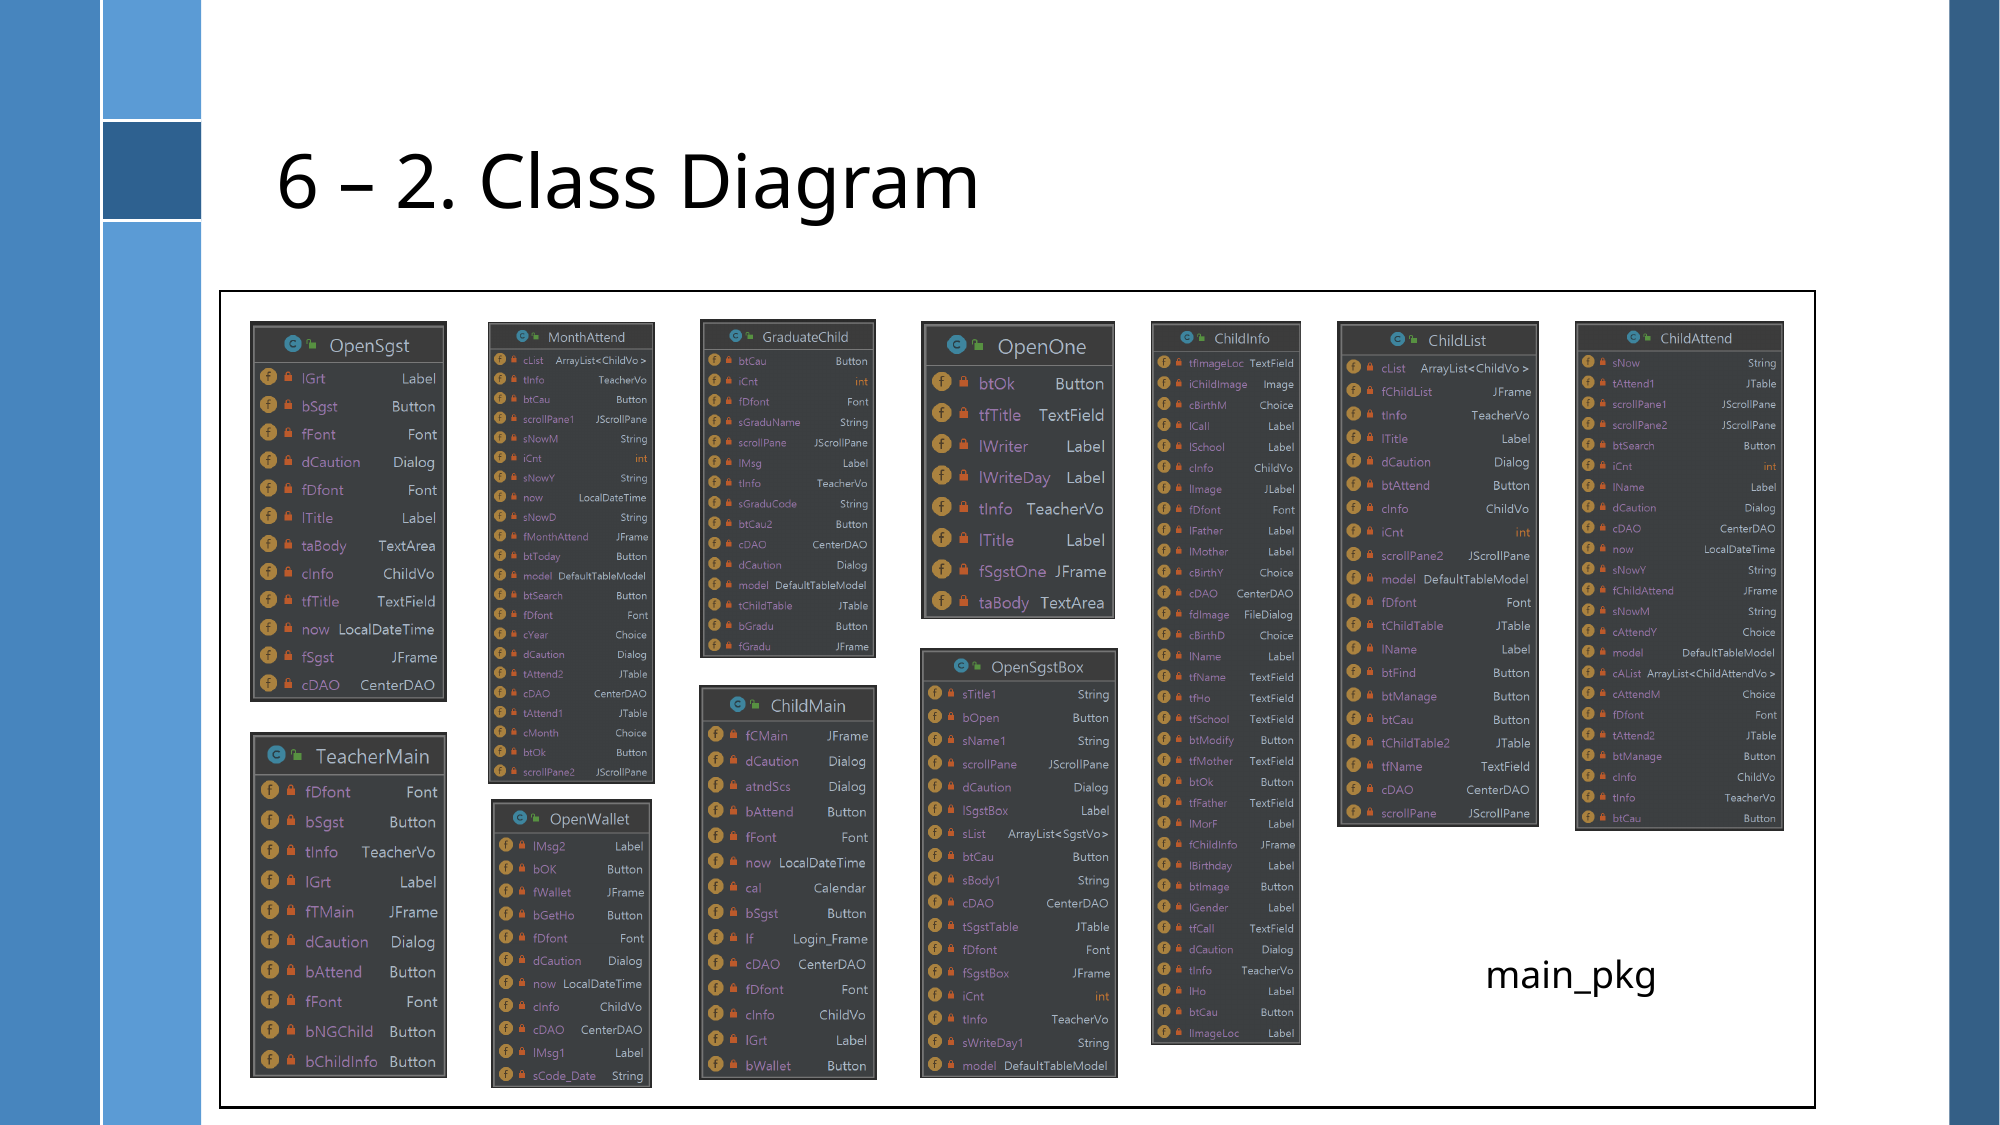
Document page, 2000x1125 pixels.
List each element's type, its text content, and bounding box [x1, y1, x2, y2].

title 6 – 2. Class Diagram [261, 29, 1867, 233]
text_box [220, 290, 1815, 1108]
